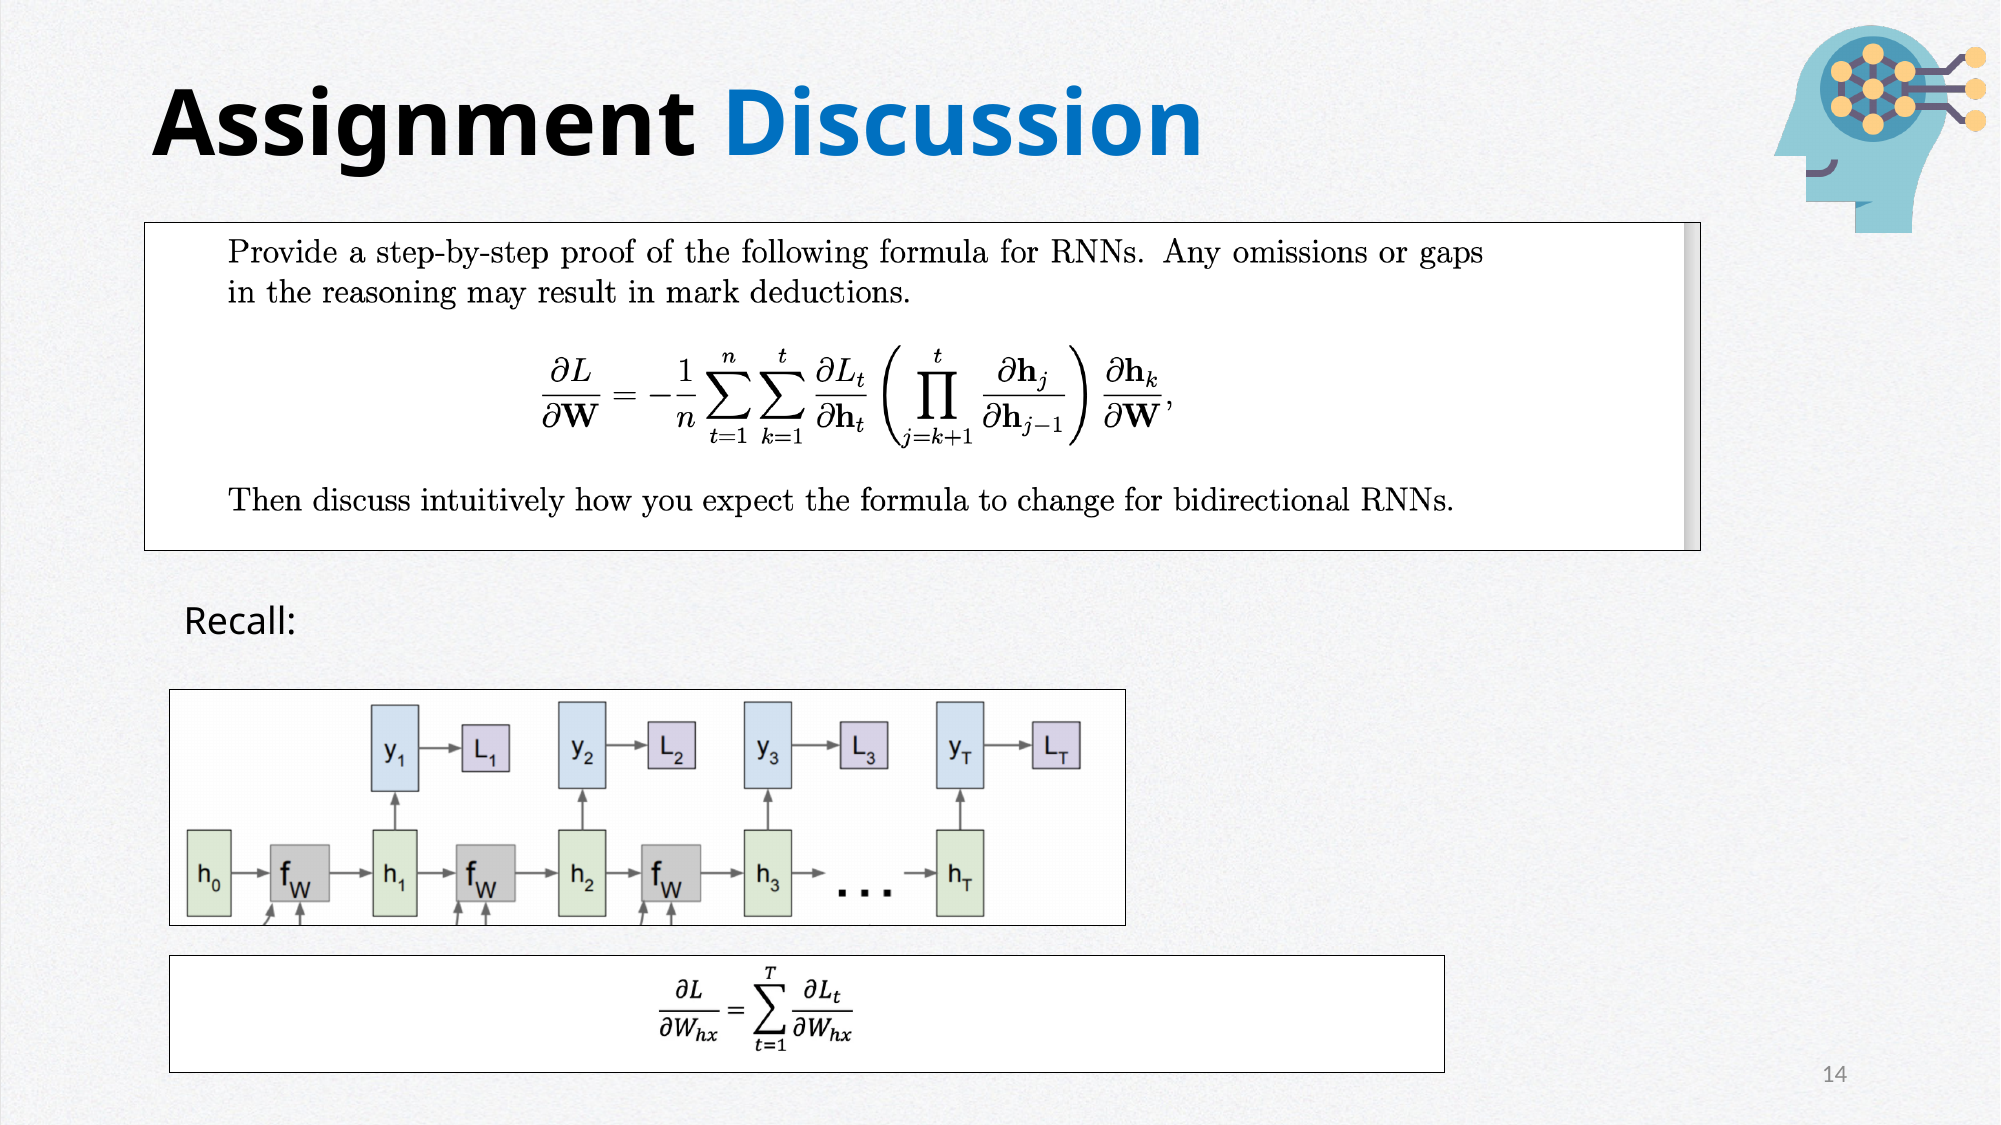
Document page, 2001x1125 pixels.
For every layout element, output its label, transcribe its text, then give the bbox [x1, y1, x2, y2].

slide_number 13 [1412, 1042, 1863, 1103]
title Assignment Discussion [137, 17, 1767, 235]
text_box Recall: [168, 589, 312, 650]
picture [0, 0, 2001, 1125]
